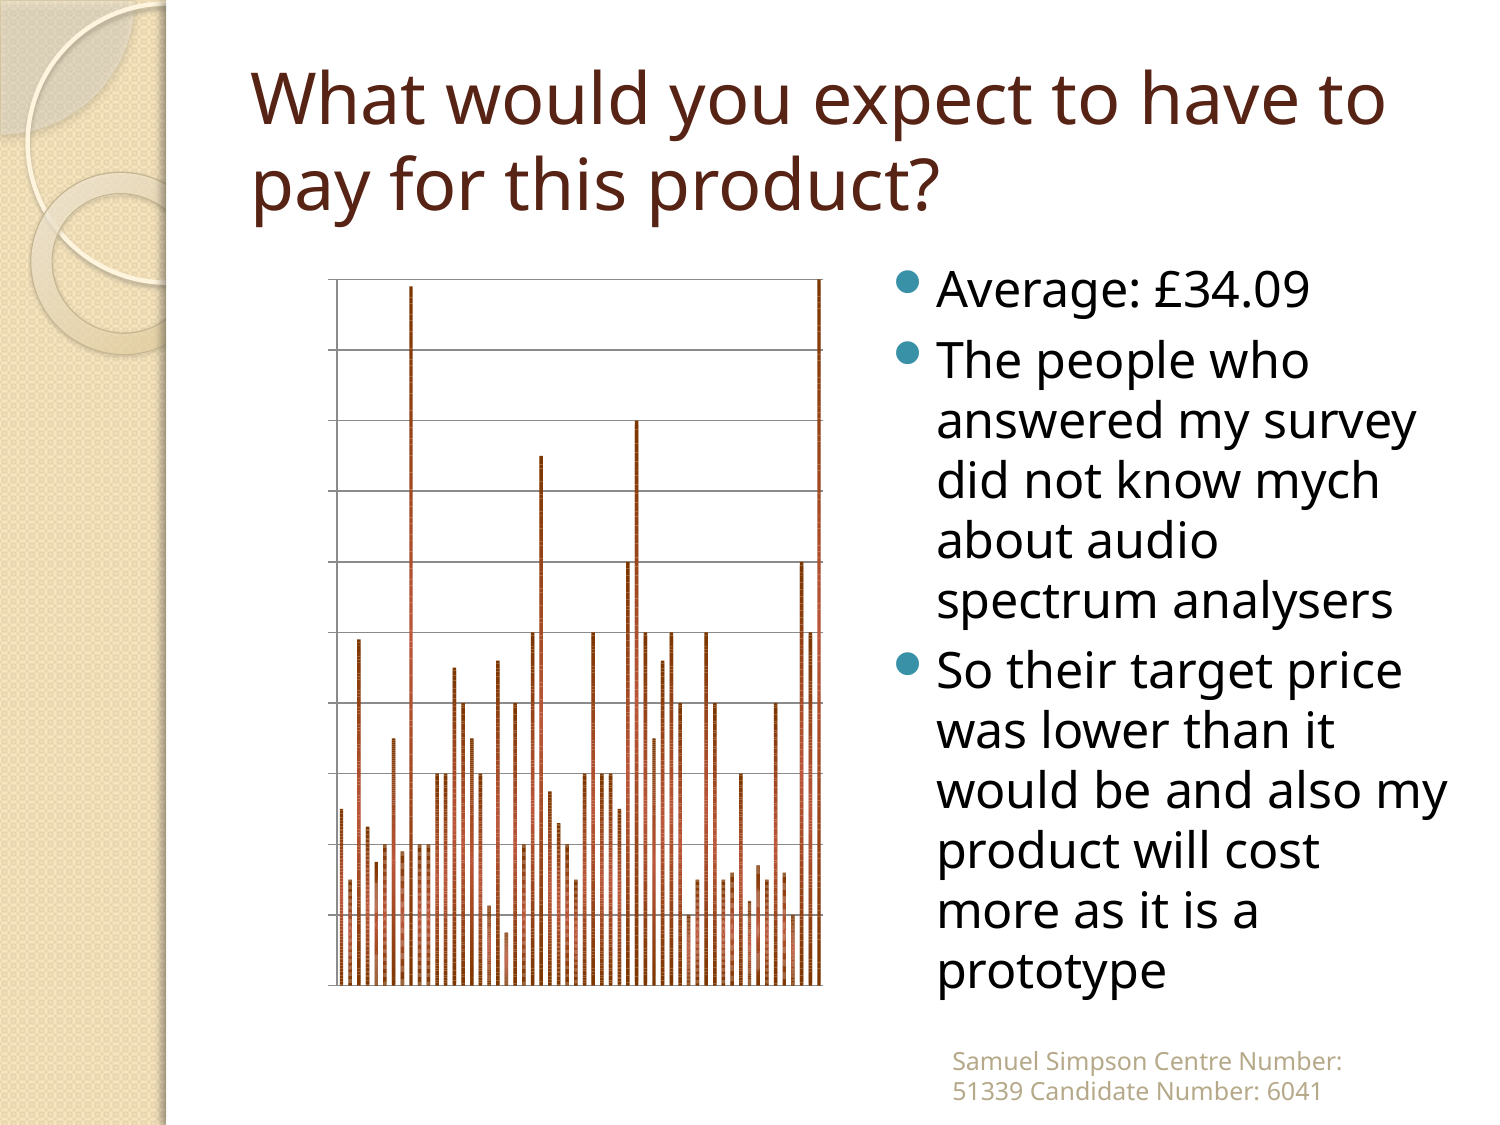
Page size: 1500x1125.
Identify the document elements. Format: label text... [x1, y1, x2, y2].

chart [235, 249, 836, 1016]
footer Samuel Simpson Centre Number: 51339 Candidate Number: 6041 [937, 1034, 1413, 1113]
title What would you expect to have to pay for this product? [235, 45, 1466, 233]
list Average: £34.09 The people who answered my survey did not know mych about audio spectrum analysers So their target price was lower than it would be and also my product will cost more as it is a prototype [865, 249, 1466, 1015]
